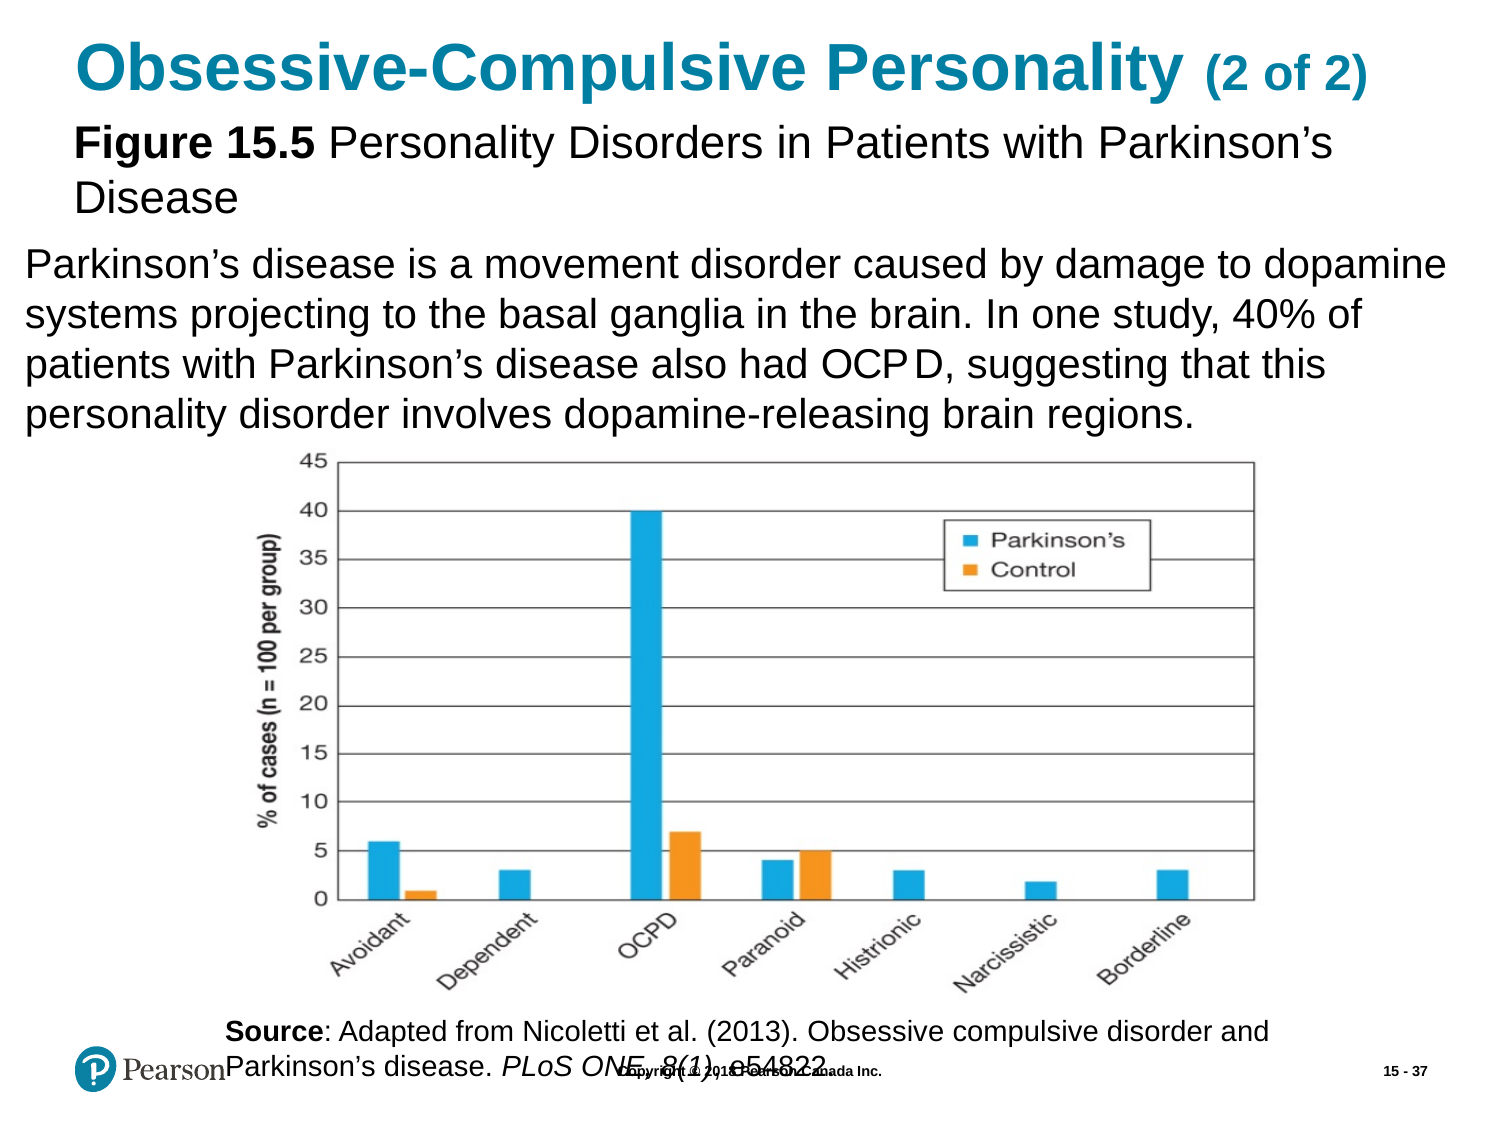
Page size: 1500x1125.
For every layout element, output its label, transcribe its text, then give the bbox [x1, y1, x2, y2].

list Figure 15.5 Personality Disorders in Patients with Parkinson’s Disease [73, 112, 1425, 225]
list Parkinson’s disease is a movement disorder caused by damage to dopamine systems projecting to the basal ganglia in the brain. In one study, 40% of patients with Parkinson’s disease also had O C P D, suggesting that this personality disorder involves dopamine-releasing brain regions. [24, 236, 1475, 436]
picture [249, 447, 1263, 1001]
list Source: Adapted from Nicoletti et al. (2013). Obsessive compulsive disorder and Parkinson’s disease. PLoS ONE, 8(1), e54822. [225, 1012, 1425, 1088]
title Obsessive-Compulsive Personality (2 of 2) [75, 14, 1425, 112]
